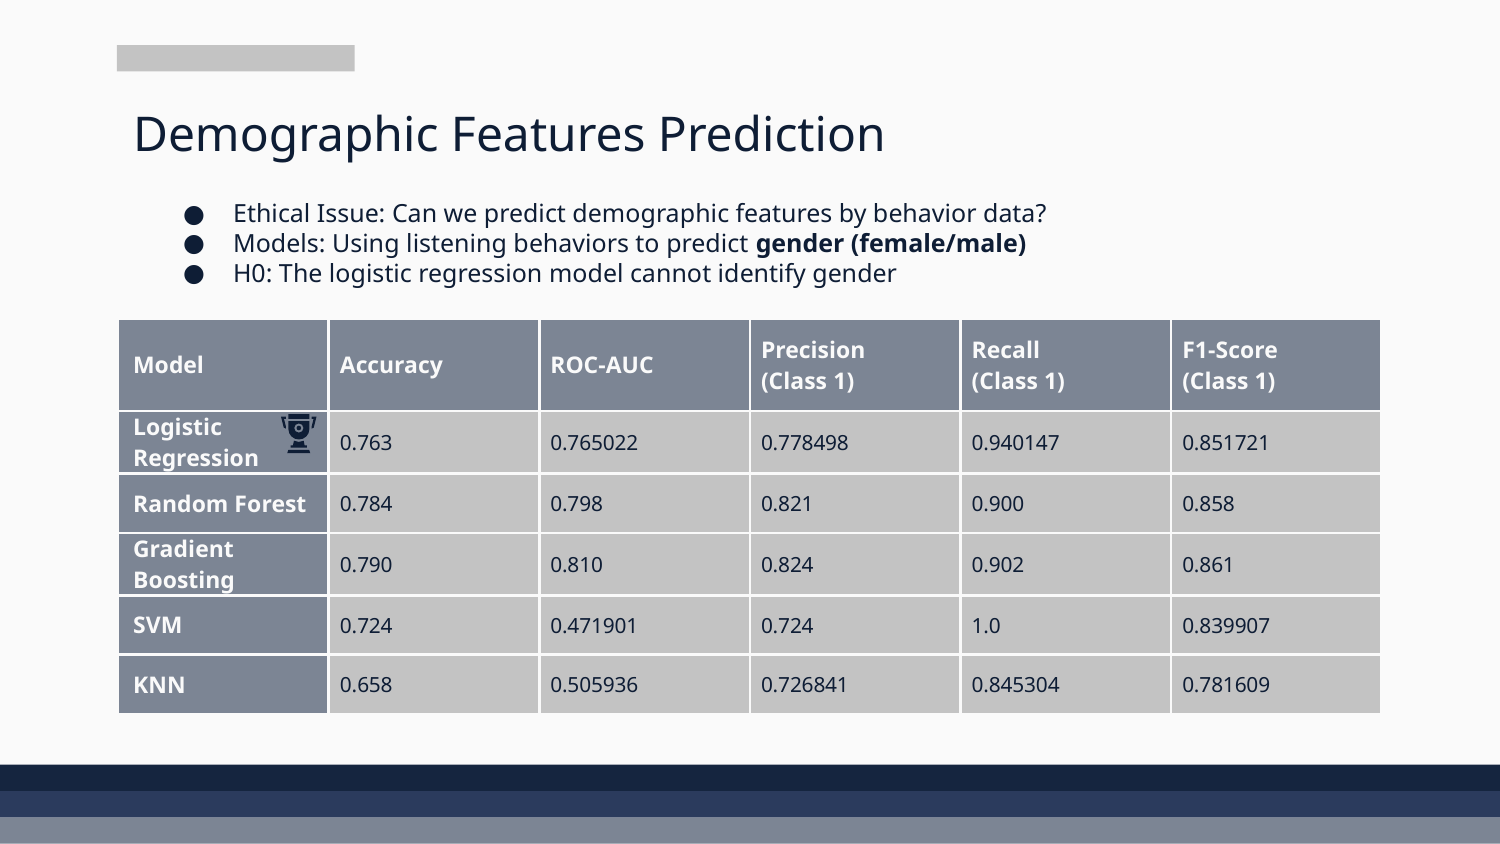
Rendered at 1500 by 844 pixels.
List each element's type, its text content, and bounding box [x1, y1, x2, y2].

table_cell 0.778498 [751, 412, 959, 472]
table_cell 0.784 [330, 475, 538, 532]
table_cell 0.505936 [541, 656, 749, 713]
subtitle Ethical Issue: Can we predict demographic features by behavior data? Models: Using listening behaviors to predict gender (female/male) H0: The logistic regression model cannot identify gender [143, 182, 1382, 277]
table_cell Gradient Boosting [119, 534, 327, 594]
table_cell 0.861 [1172, 534, 1380, 594]
table_cell 0.900 [962, 475, 1170, 532]
title Demographic Features Prediction [118, 88, 1382, 183]
table_cell 0.790 [330, 534, 538, 594]
table_header F1-Score (Class 1) [1172, 320, 1380, 410]
table_cell 0.765022 [541, 412, 749, 472]
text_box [280, 413, 317, 454]
table_cell 0.781609 [1172, 656, 1380, 713]
table_cell SVM [119, 597, 327, 653]
table_cell 0.658 [330, 656, 538, 713]
table_cell 0.810 [541, 534, 749, 594]
table_cell Logistic Regression [119, 412, 327, 472]
table_cell 0.763 [330, 412, 538, 472]
table_header ROC-AUC [541, 320, 749, 410]
table_cell 0.839907 [1172, 597, 1380, 653]
table_cell 0.724 [751, 597, 959, 653]
table_cell 1.0 [962, 597, 1170, 653]
table_cell 0.726841 [751, 656, 959, 713]
table_cell 0.798 [541, 475, 749, 532]
table_cell KNN [119, 656, 327, 713]
table_cell 0.845304 [962, 656, 1170, 713]
table_cell 0.724 [330, 597, 538, 653]
table_cell 0.851721 [1172, 412, 1380, 472]
table_header Model [119, 320, 327, 410]
table_cell 0.940147 [962, 412, 1170, 472]
table_cell 0.824 [751, 534, 959, 594]
table_cell 0.858 [1172, 475, 1380, 532]
table_cell 0.821 [751, 475, 959, 532]
table_header Recall (Class 1) [962, 320, 1170, 410]
table_header Precision (Class 1) [751, 320, 959, 410]
table_cell 0.902 [962, 534, 1170, 594]
table_cell 0.471901 [541, 597, 749, 653]
table_cell Random Forest [119, 475, 327, 532]
table_header Accuracy [330, 320, 538, 410]
